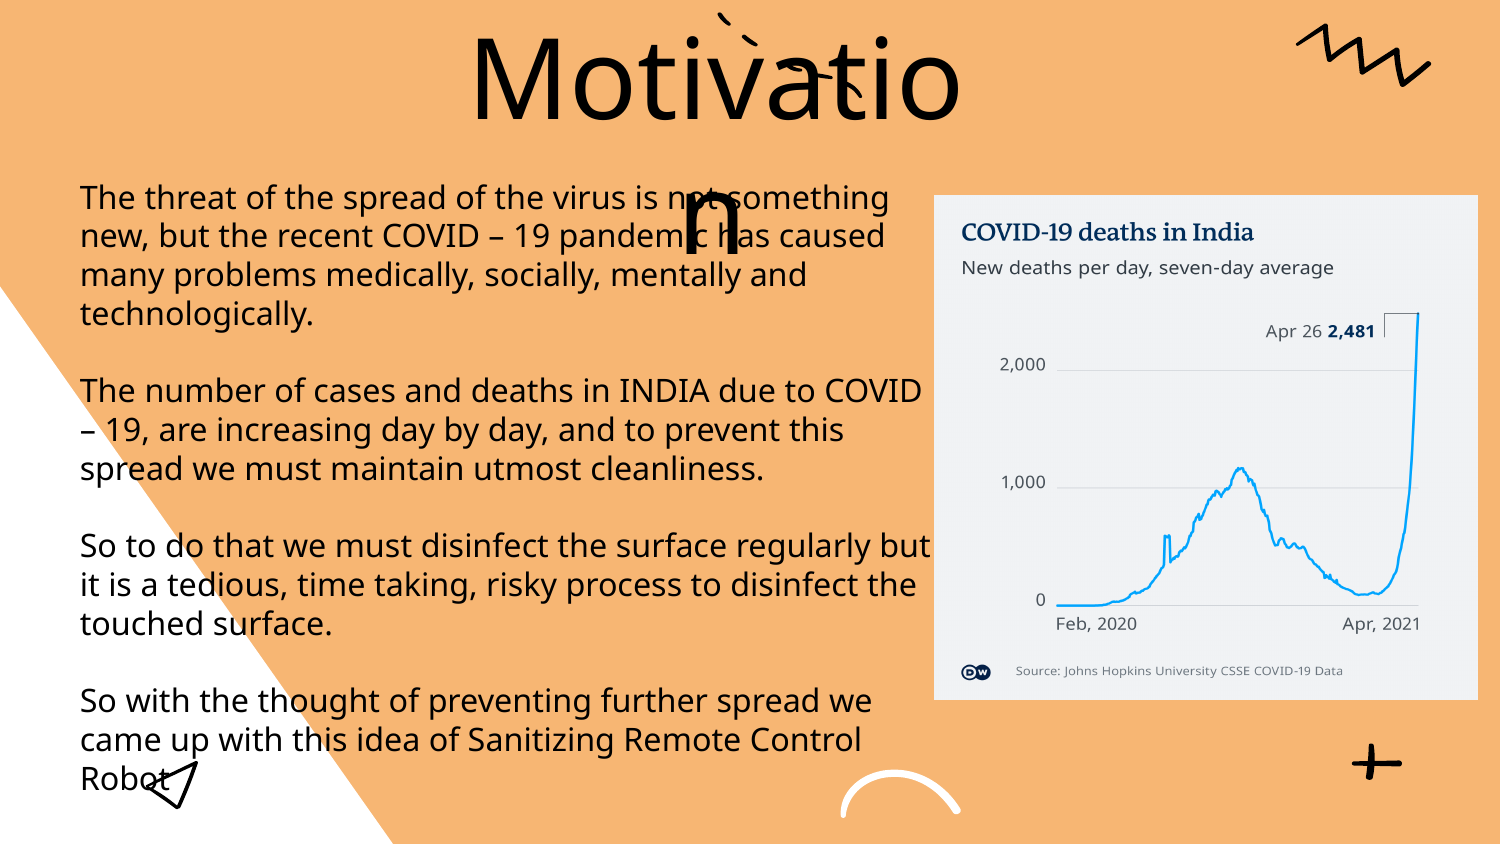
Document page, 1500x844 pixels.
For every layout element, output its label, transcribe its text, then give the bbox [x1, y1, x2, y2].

picture [934, 194, 1479, 701]
text_box The threat of the spread of the virus is not something new, but the recent COVID – 19 pandemic has caused many problems medically, socially, mentally and technologically. The number of cases and deaths in INDIA due to COVID – 19, are increasing day by day, and to prevent this spread we must maintain utmost cleanliness. So to do that we must disinfect the surface regularly but it is a tedious, time taking, risky process to disinfect the touched surface. So with the thought of preventing further spread we came up with this idea of Sanitizing Remote Control Robot [65, 169, 952, 844]
text_box Motivation [421, 0, 1012, 193]
